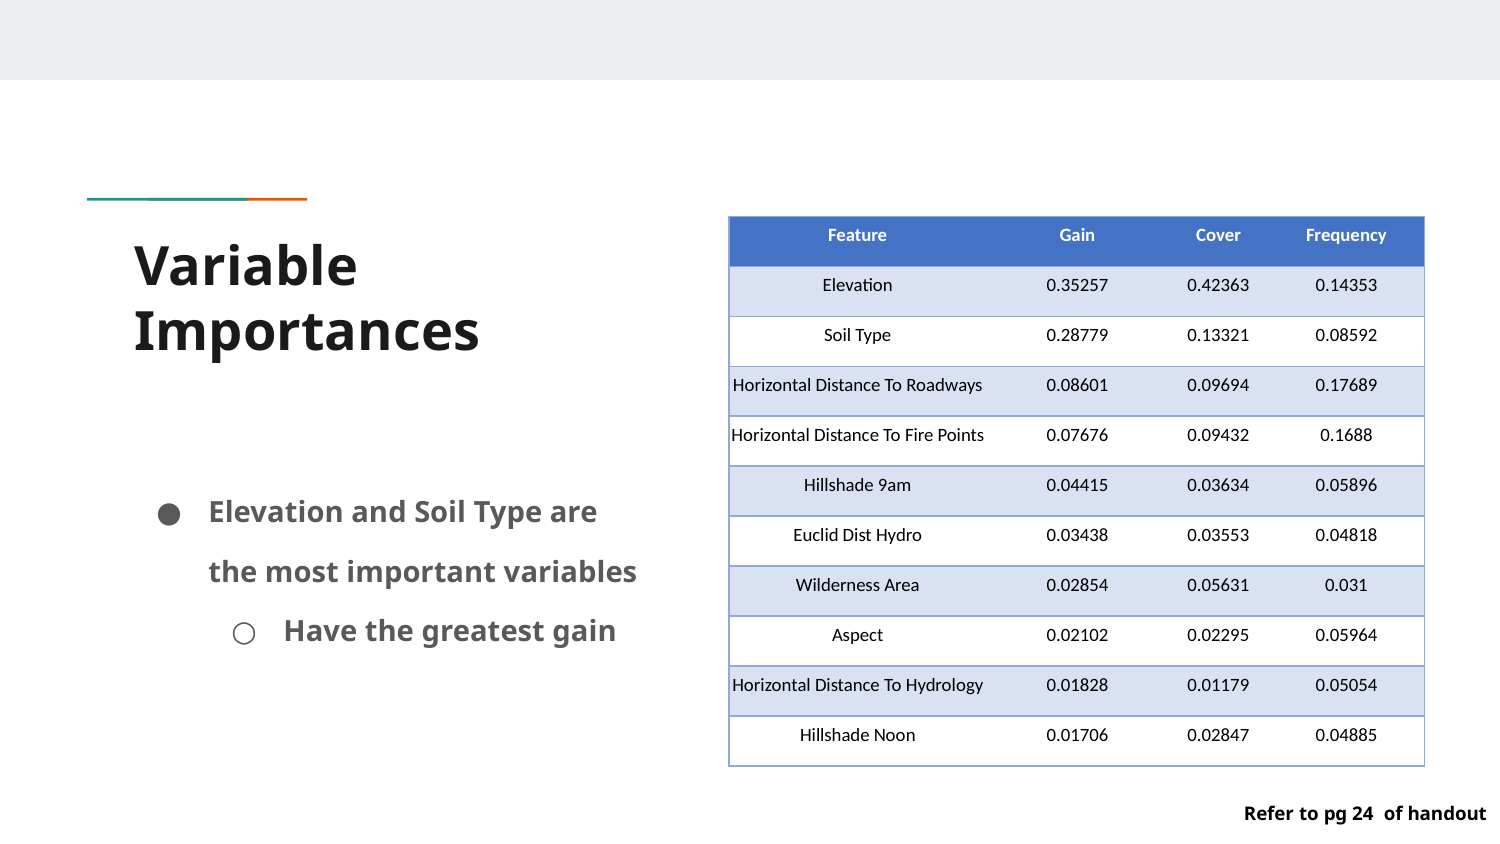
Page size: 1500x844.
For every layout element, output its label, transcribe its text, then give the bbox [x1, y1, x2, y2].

table_cell 0.01179 [1168, 667, 1269, 715]
table_cell 0.05896 [1269, 467, 1424, 515]
table_cell 0.17689 [1269, 367, 1424, 415]
table_cell 0.05964 [1269, 617, 1424, 665]
table_cell Wilderness Area [730, 567, 987, 615]
table_cell 0.01828 [987, 667, 1168, 715]
table_cell 0.02854 [987, 567, 1168, 615]
table_cell Elevation [730, 267, 987, 316]
table_header Cover [1168, 217, 1269, 266]
table_cell Euclid Dist Hydro [730, 517, 987, 565]
table_cell 0.01706 [987, 717, 1168, 765]
table_cell 0.04818 [1269, 517, 1424, 565]
table_cell 0.02295 [1168, 617, 1269, 665]
table_cell 0.42363 [1168, 267, 1269, 316]
table_cell Horizontal Distance To Fire Points [730, 417, 987, 465]
table_cell 0.14353 [1269, 267, 1424, 316]
list Elevation and Soil Type are the most important variables Have the greatest gain [118, 456, 660, 719]
table_cell Horizontal Distance To Roadways [730, 367, 987, 415]
table_cell 0.1688 [1269, 417, 1424, 465]
table_cell 0.08592 [1269, 317, 1424, 366]
table_cell Soil Type [730, 317, 987, 366]
table_cell 0.09432 [1168, 417, 1269, 465]
table_cell Horizontal Distance To Hydrology [730, 667, 987, 715]
table_cell 0.02847 [1168, 717, 1269, 765]
title Variable Importances [119, 216, 662, 443]
table_cell 0.09694 [1168, 367, 1269, 415]
table_cell 0.08601 [987, 367, 1168, 415]
table_cell 0.03438 [987, 517, 1168, 565]
table_cell 0.03553 [1168, 517, 1269, 565]
table_cell 0.04885 [1269, 717, 1424, 765]
table_header Frequency [1269, 217, 1424, 266]
table_cell Hillshade 9am [730, 467, 987, 515]
table_cell 0.35257 [987, 267, 1168, 316]
table_cell 0.07676 [987, 417, 1168, 465]
table_cell 0.031 [1269, 567, 1424, 615]
text_box Refer to pg 24 of handout [1228, 790, 1500, 836]
table_cell Hillshade Noon [730, 717, 987, 765]
table_header Gain [987, 217, 1168, 266]
table_cell 0.02102 [987, 617, 1168, 665]
table_cell 0.03634 [1168, 467, 1269, 515]
table_header Feature [730, 217, 987, 266]
table_cell 0.04415 [987, 467, 1168, 515]
table_cell 0.28779 [987, 317, 1168, 366]
table_cell 0.13321 [1168, 317, 1269, 366]
table_cell 0.05631 [1168, 567, 1269, 615]
table_cell Aspect [730, 617, 987, 665]
table_cell 0.05054 [1269, 667, 1424, 715]
